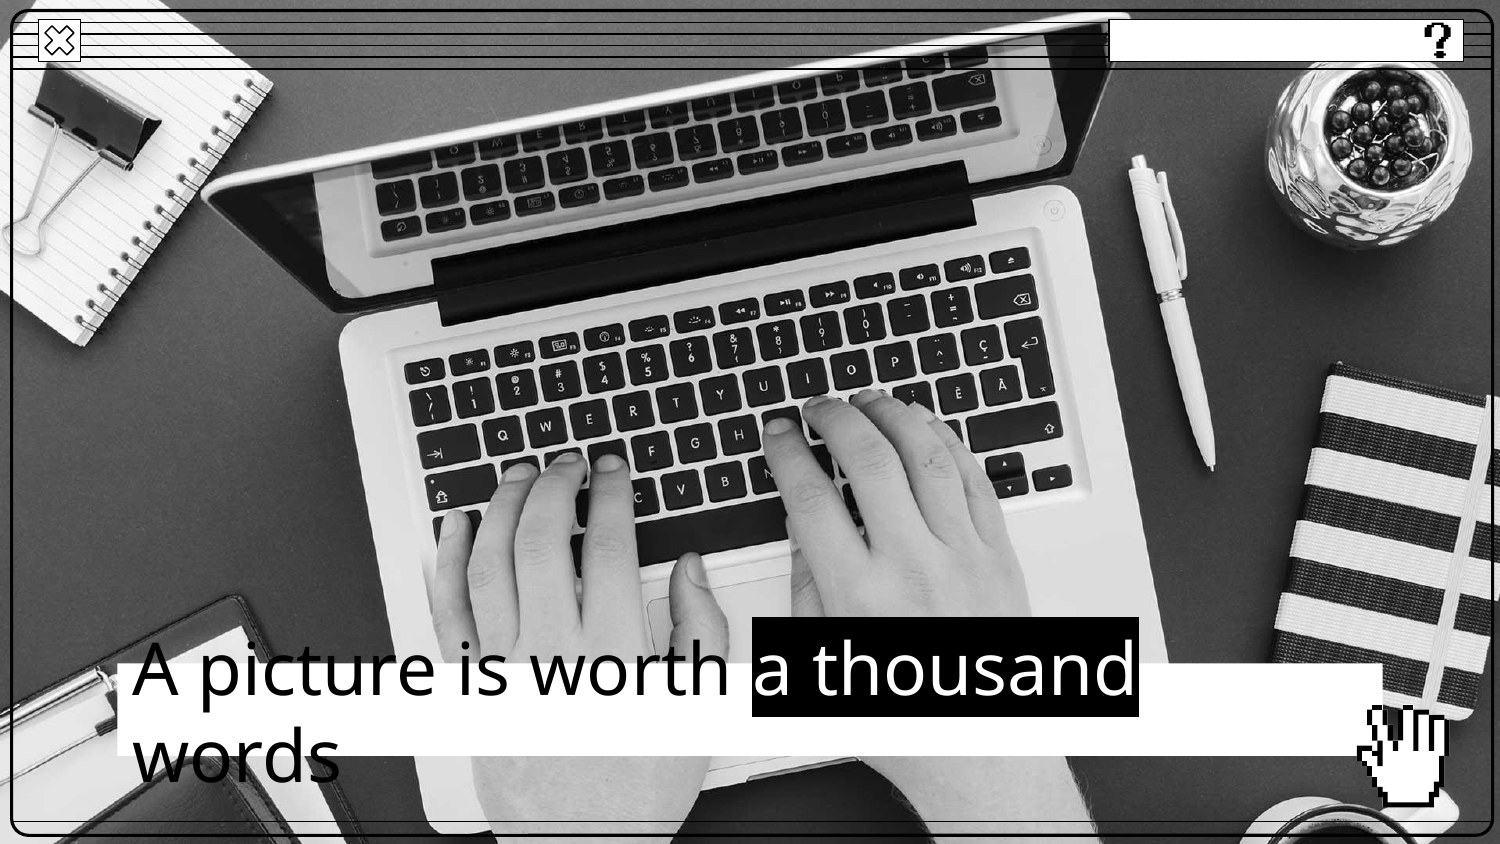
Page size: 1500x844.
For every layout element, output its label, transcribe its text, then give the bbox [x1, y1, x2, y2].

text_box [1356, 704, 1450, 808]
title A picture is worth a thousand words [117, 663, 1383, 756]
picture [0, 0, 1500, 844]
